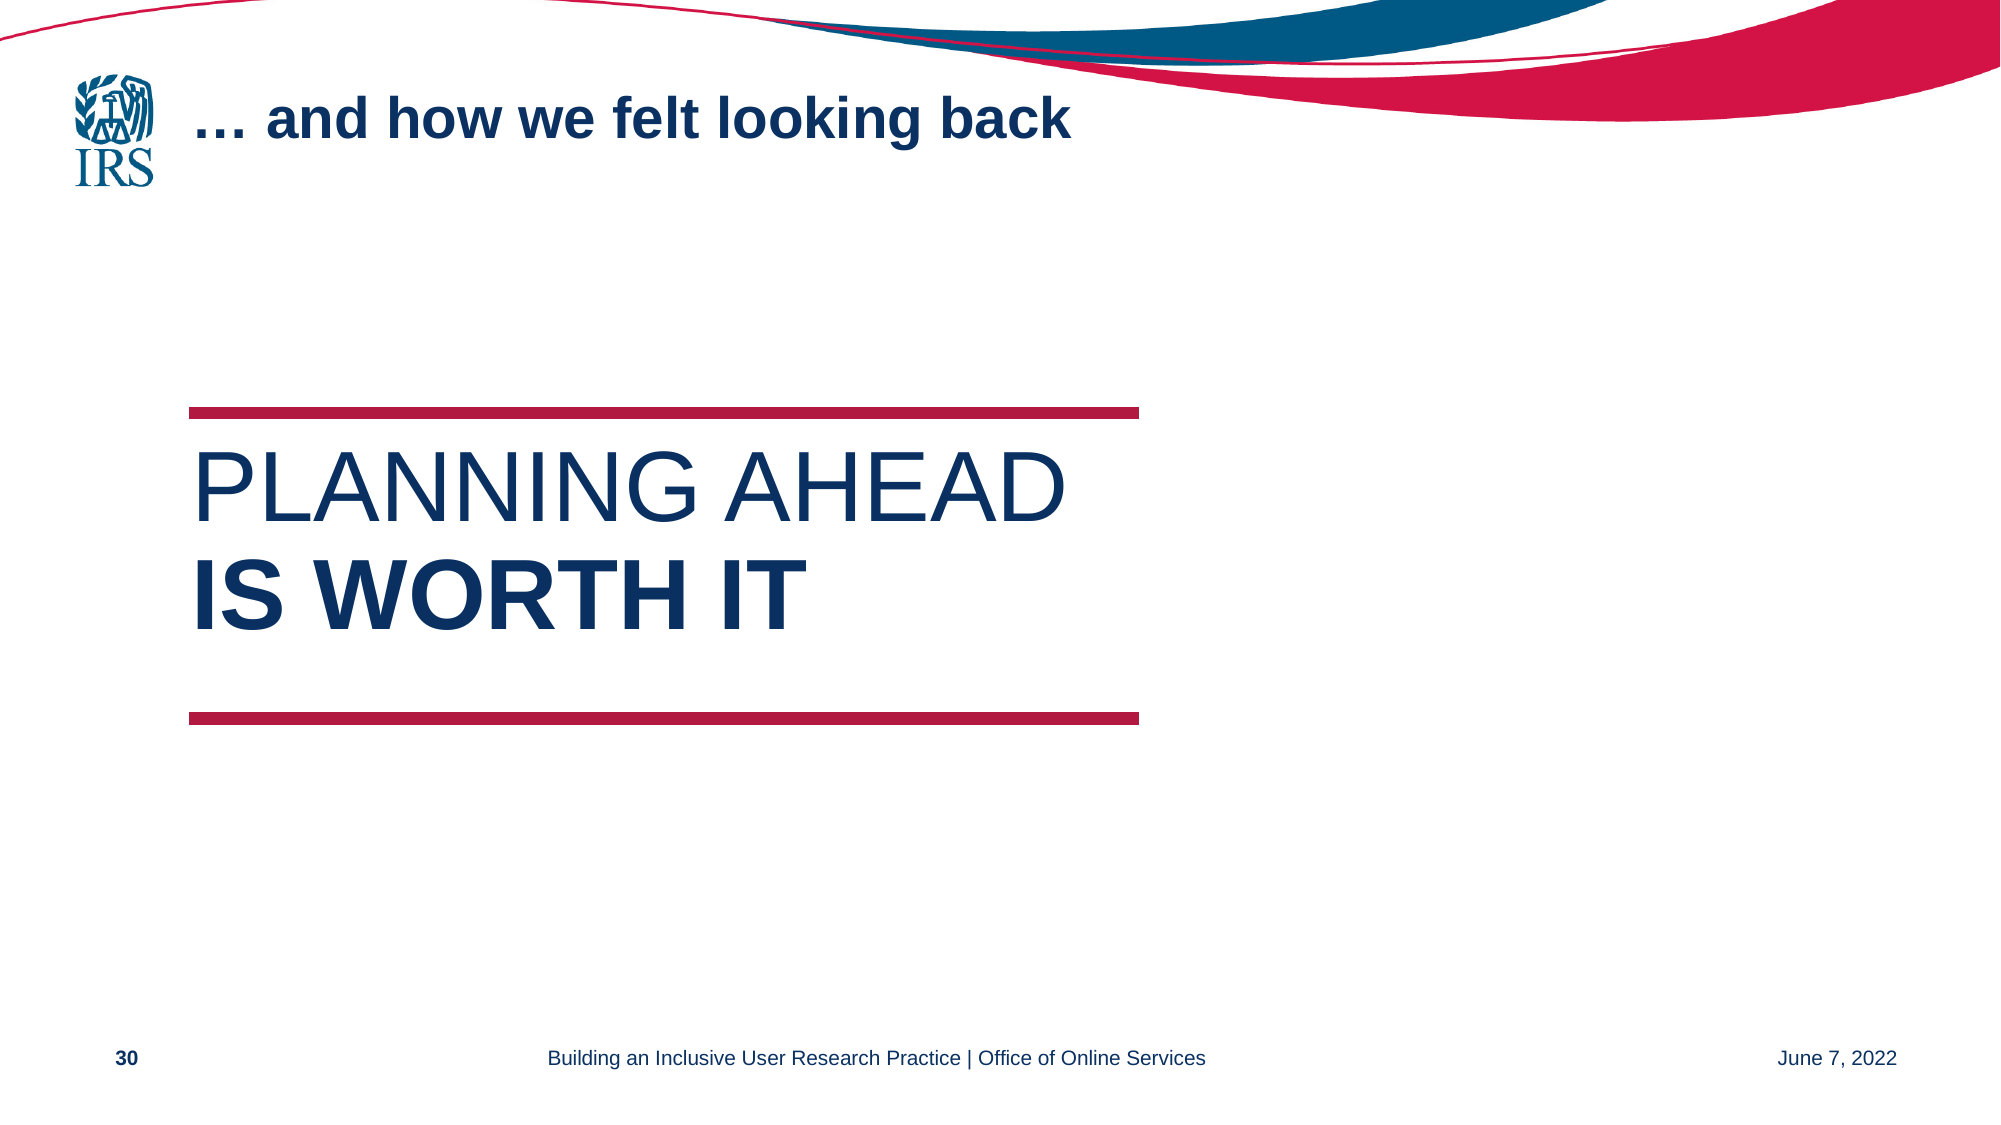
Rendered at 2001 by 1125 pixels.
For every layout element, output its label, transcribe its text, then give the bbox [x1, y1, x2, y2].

text_box PLANNING AHEAD IS WORTH IT [176, 427, 1140, 702]
slide_number 30 [76, 1027, 177, 1088]
title … and how we felt looking back [176, 63, 1565, 177]
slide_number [1463, 1027, 1913, 1088]
footer Building an Inclusive User Research Practice | Office of Online Services [532, 1027, 1333, 1088]
picture [0, 0, 2001, 1125]
